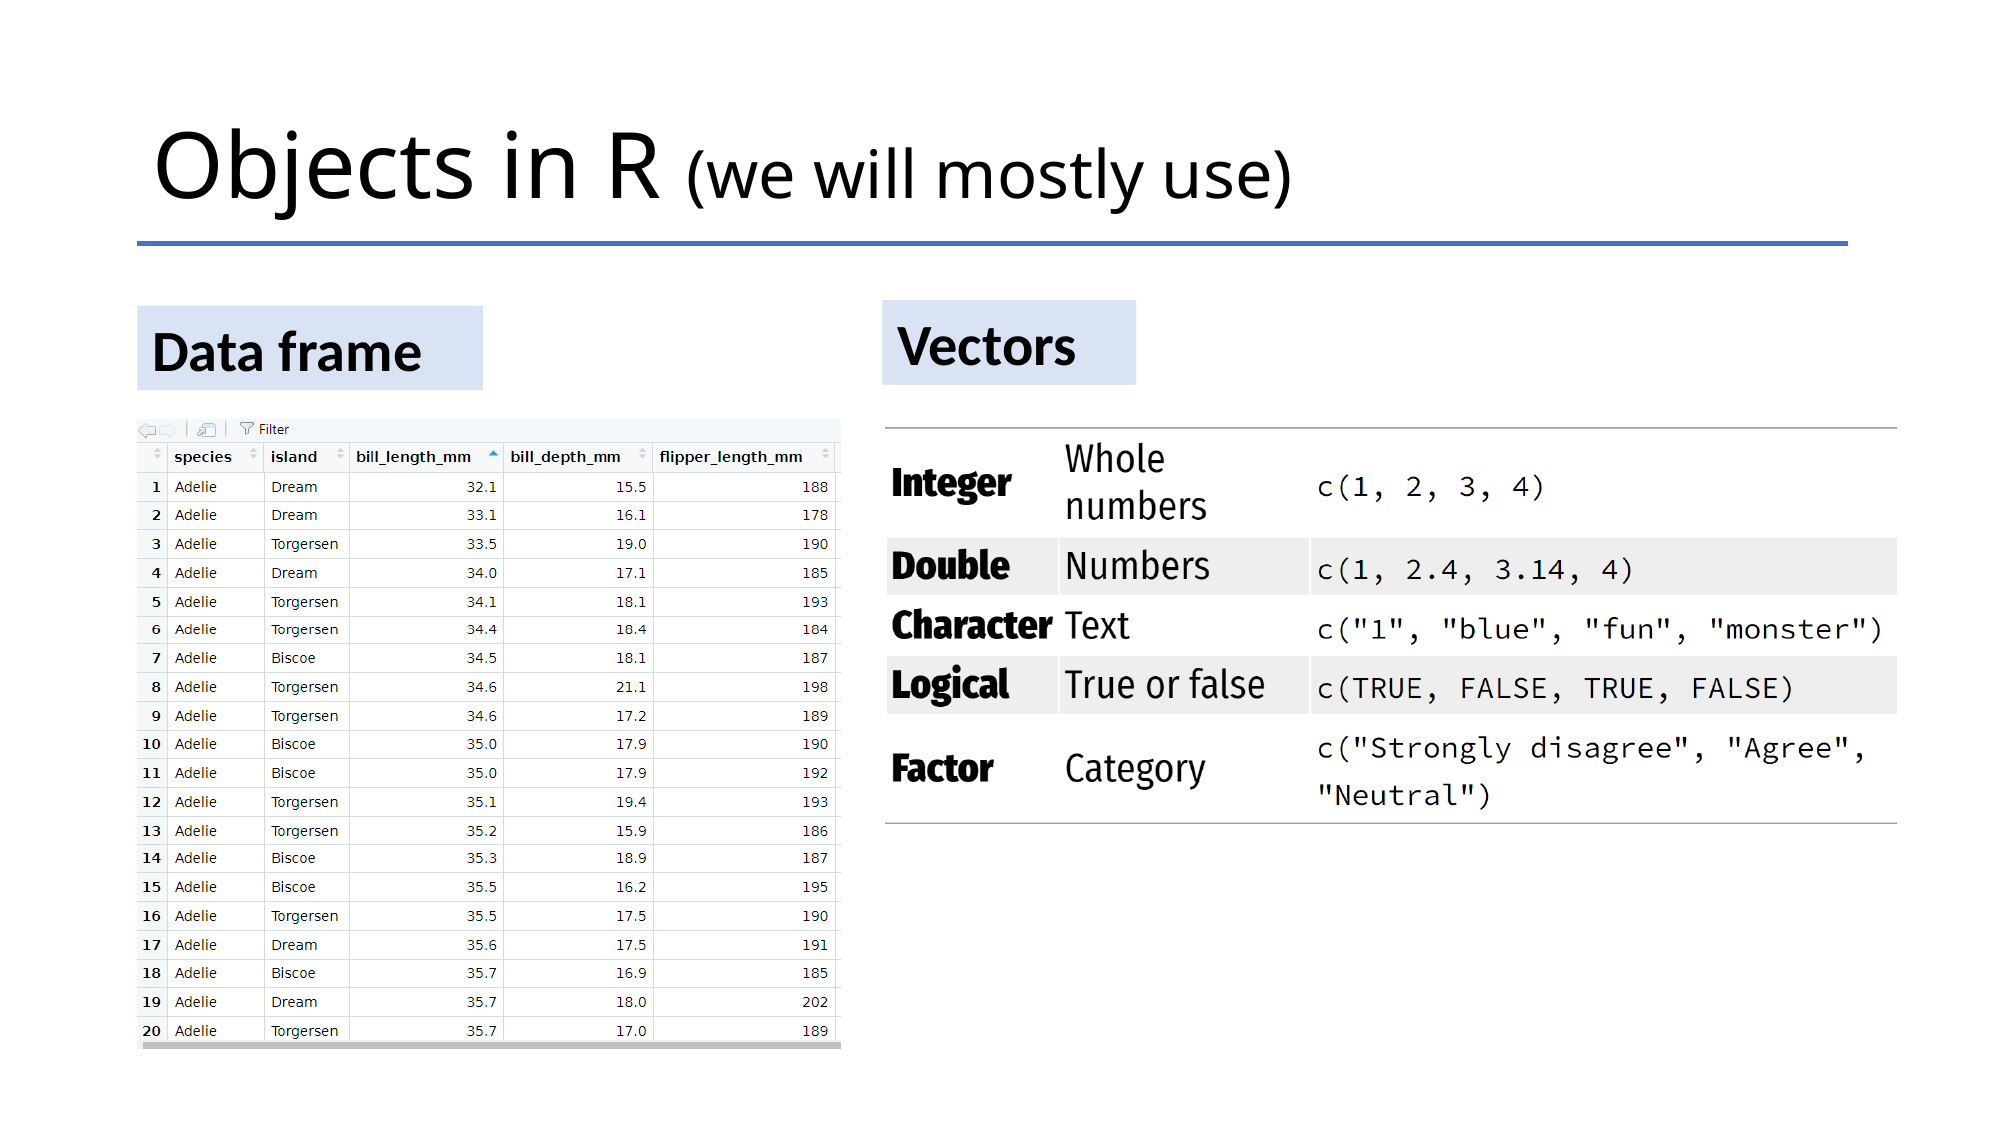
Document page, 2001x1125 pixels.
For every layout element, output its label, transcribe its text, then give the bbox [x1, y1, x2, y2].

picture [882, 408, 1898, 881]
text_box Data frame [137, 305, 483, 391]
picture [137, 419, 841, 1050]
title Objects in R (we will mostly use) [137, 59, 1863, 278]
text_box Vectors [882, 300, 1137, 385]
